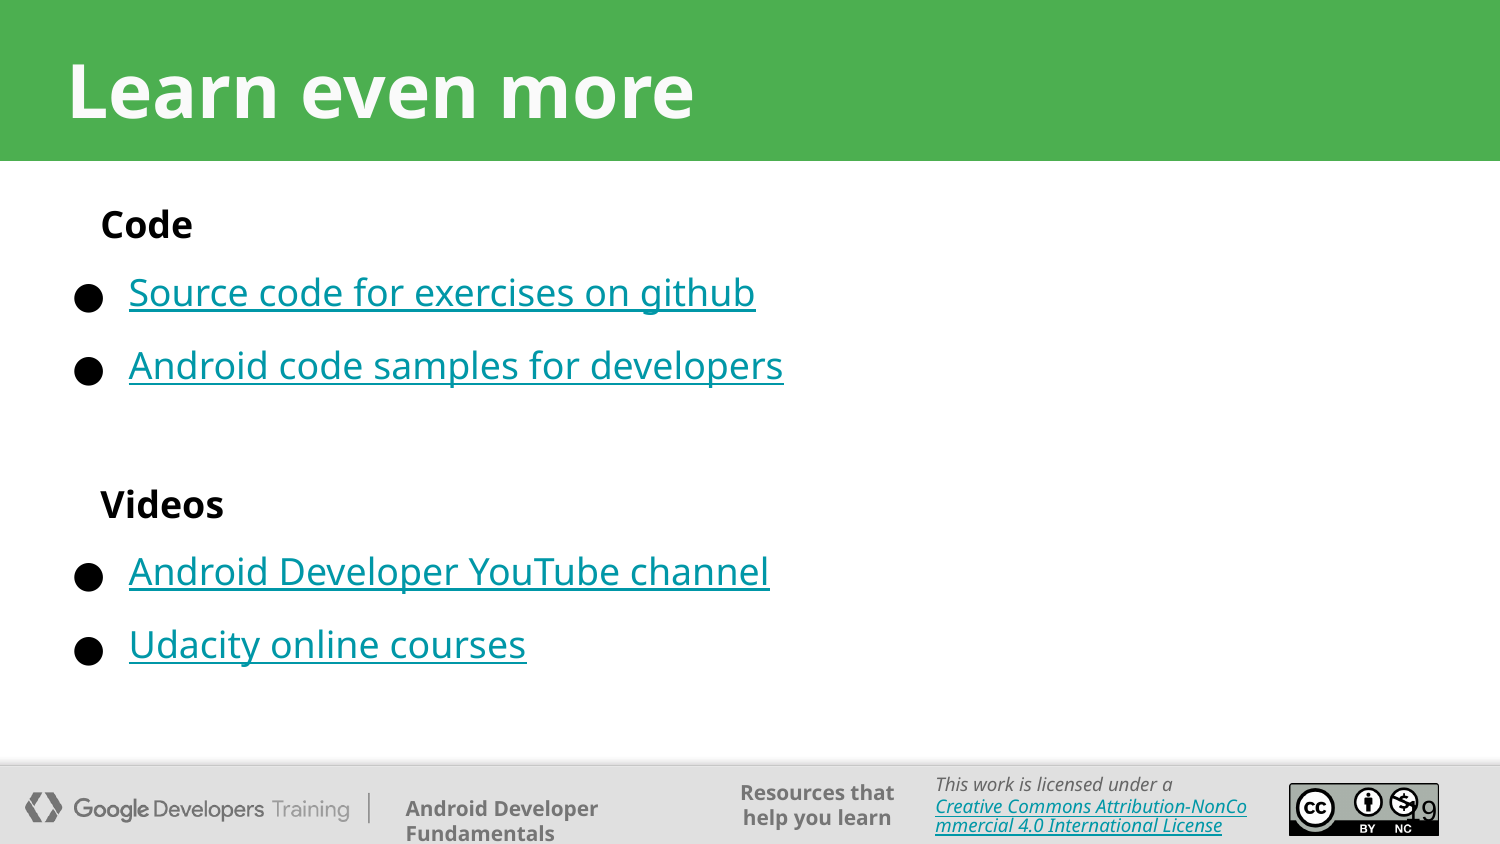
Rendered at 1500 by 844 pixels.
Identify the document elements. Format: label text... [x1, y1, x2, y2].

title Learn even more [51, 28, 1449, 122]
picture [0, 161, 1500, 844]
slide_number ‹#› [1389, 777, 1480, 842]
list Code Source code for exercises on github Android code samples for developers Videos Android Developer YouTube channel Udacity online courses [38, 179, 1466, 755]
